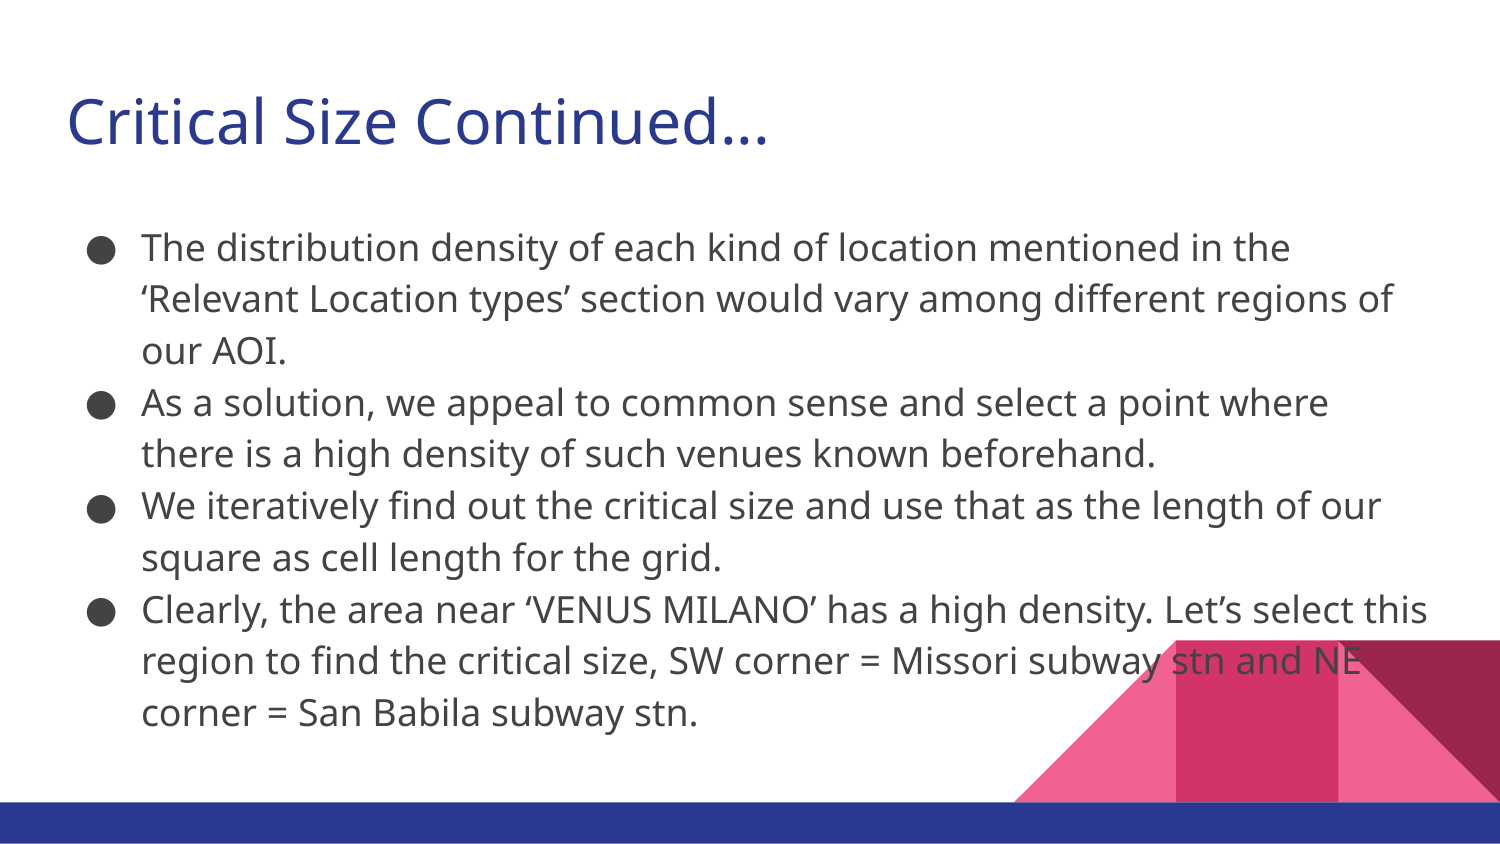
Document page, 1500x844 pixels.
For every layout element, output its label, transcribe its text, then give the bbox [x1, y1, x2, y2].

title Critical Size Continued... [51, 67, 1449, 167]
list The distribution density of each kind of location mentioned in the ‘Relevant Location types’ section would vary among different regions of our AOI. As a solution, we appeal to common sense and select a point where there is a high density of such venues known beforehand. We iteratively find out the critical size and use that as the length of our square as cell length for the grid. Clearly, the area near ‘VENUS MILANO’ has a high density. Let’s select this region to find the critical size, SW corner = Missori subway stn and NE corner = San Babila subway stn. [51, 201, 1449, 750]
